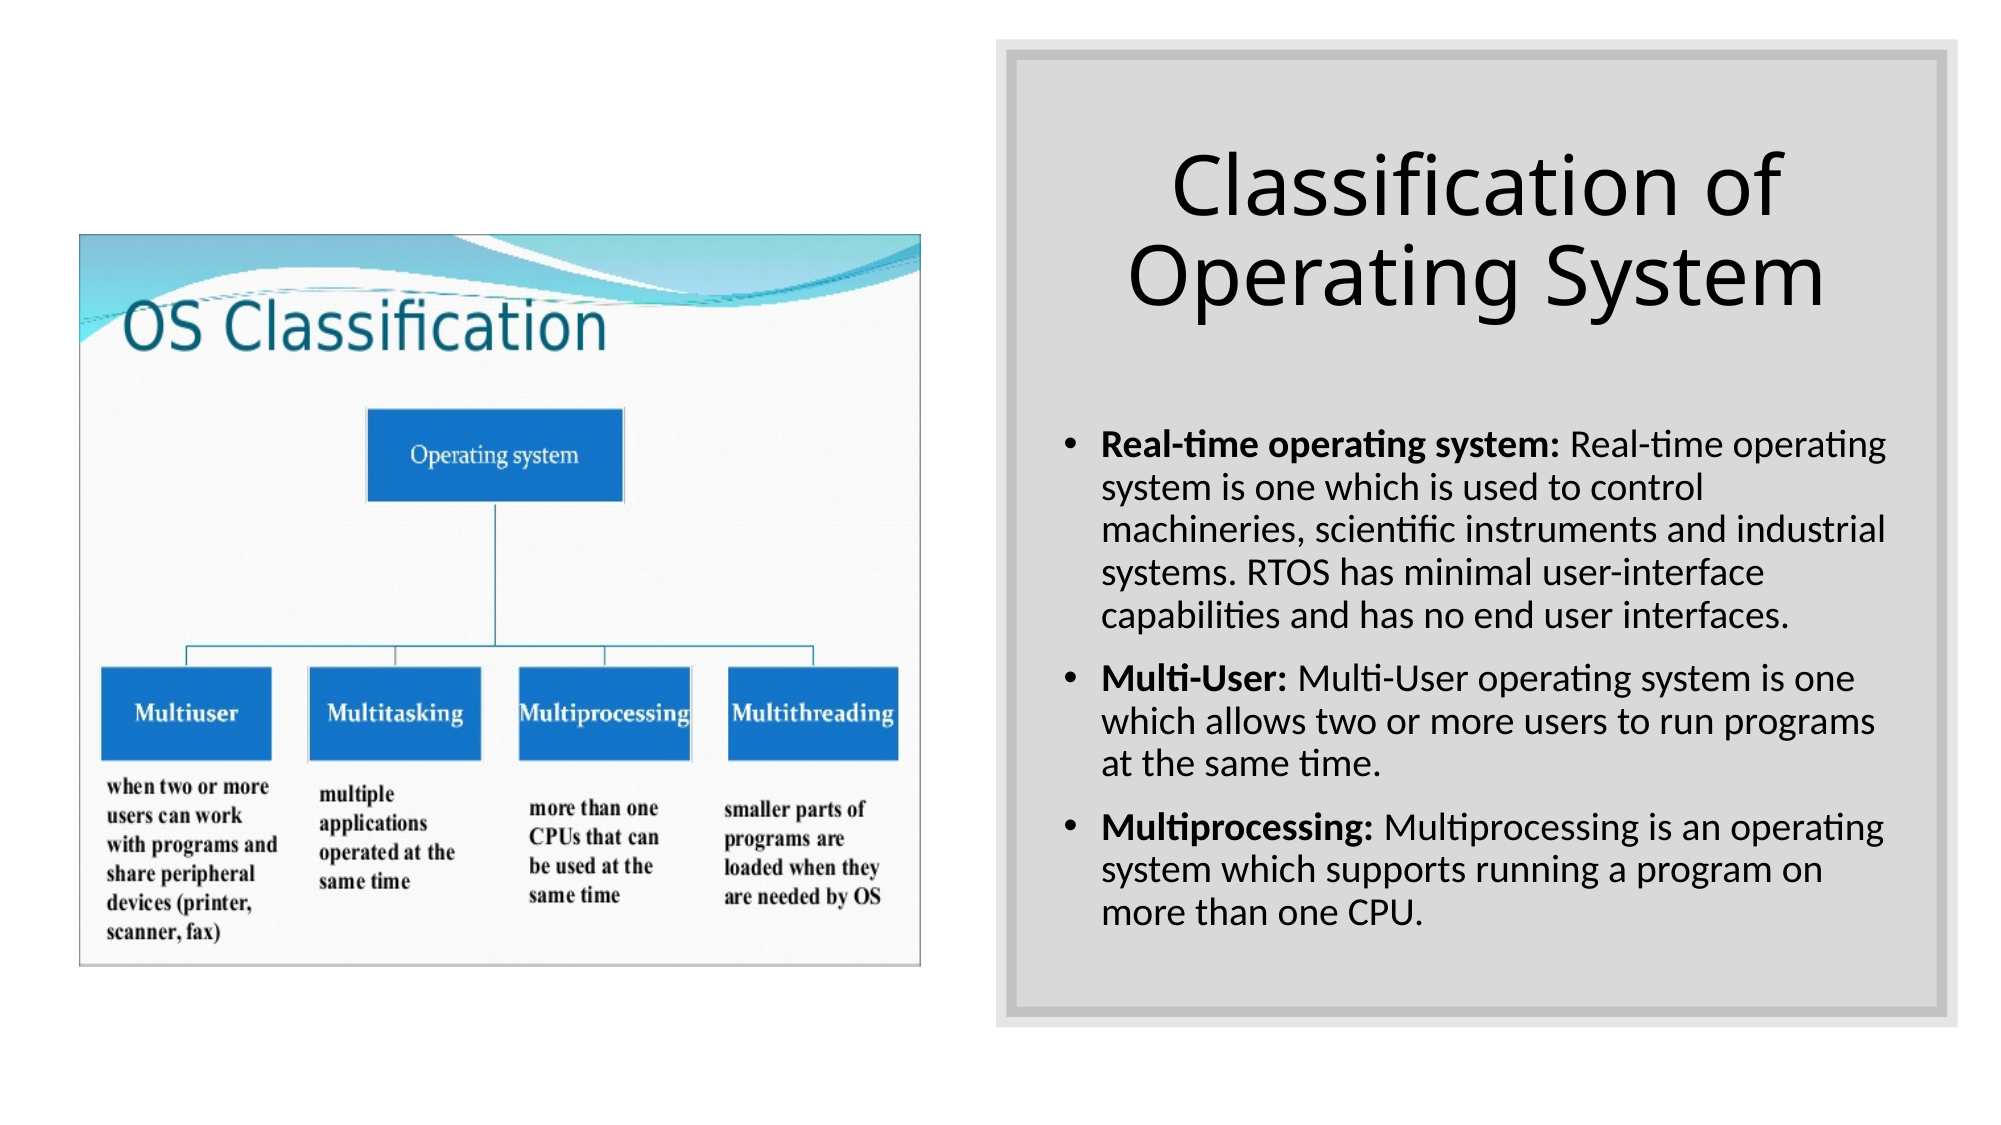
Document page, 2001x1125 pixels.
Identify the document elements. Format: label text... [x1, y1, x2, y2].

title Classification of Operating System [1048, 105, 1906, 348]
list Real-time operating system: Real-time operating system is one which is used to control machineries, scientific instruments and industrial systems. RTOS has minimal user-interface capabilities and has no end user interfaces. Multi-User: Multi-User operating system is one which allows two or more users to run programs at the same time. Multiprocessing: Multiprocessing is an operating system which supports running a program on more than one CPU. [1048, 348, 1908, 967]
text_box [1005, 49, 1948, 1018]
picture [79, 234, 921, 967]
